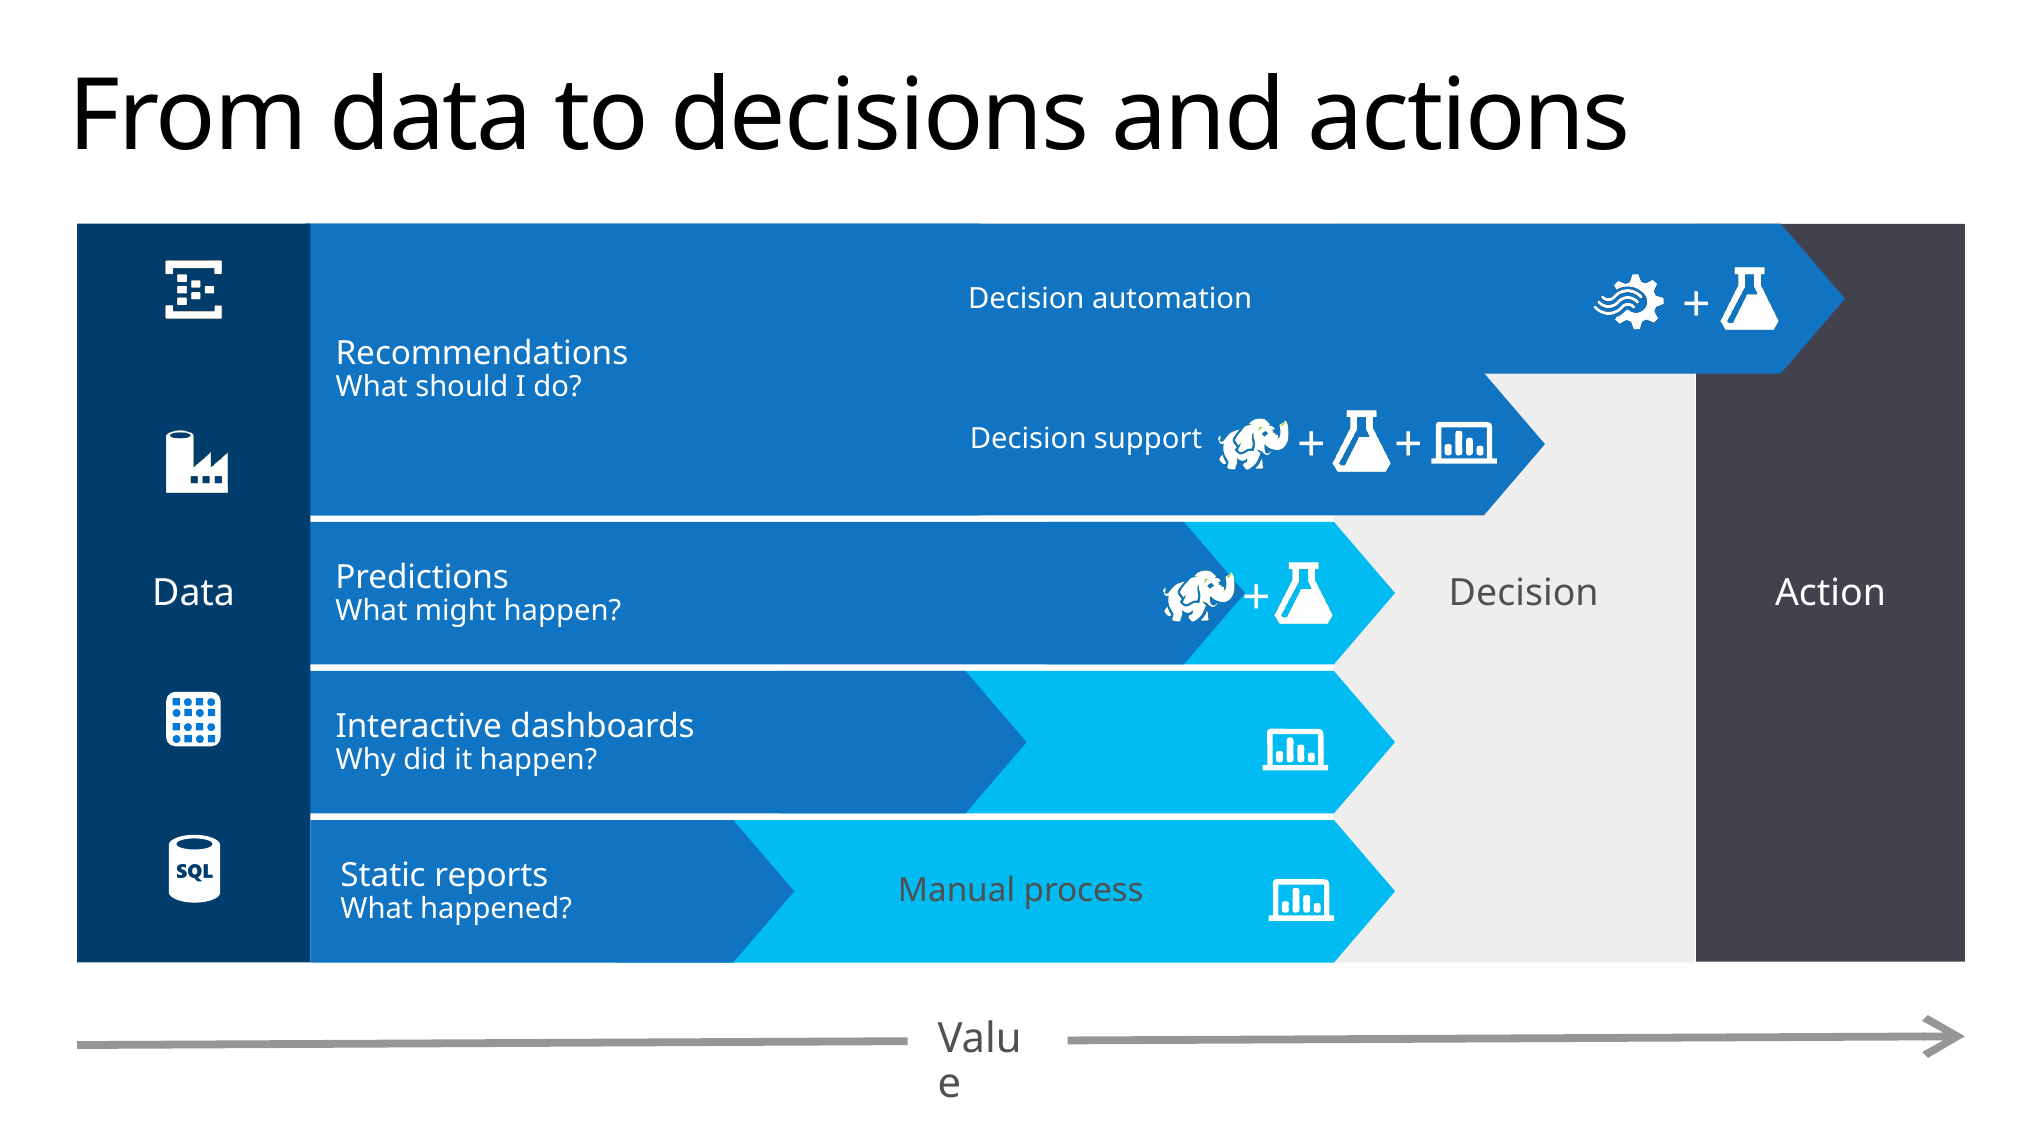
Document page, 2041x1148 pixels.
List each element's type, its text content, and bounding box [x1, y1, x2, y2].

picture [1331, 410, 1391, 473]
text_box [165, 691, 221, 747]
picture [165, 430, 228, 493]
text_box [1268, 878, 1335, 922]
picture [166, 832, 221, 904]
title From data to decisions and actions [45, 48, 1996, 199]
picture [1163, 570, 1235, 622]
text_box Data [76, 223, 311, 963]
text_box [1431, 421, 1498, 464]
picture [165, 260, 222, 319]
text_box Decision [1333, 516, 1696, 963]
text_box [76, 992, 1966, 1087]
picture [1275, 563, 1332, 623]
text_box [1262, 728, 1329, 771]
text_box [310, 819, 1420, 963]
picture [1720, 267, 1780, 330]
text_box Action [1696, 223, 1966, 962]
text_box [305, 521, 1396, 665]
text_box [305, 670, 1396, 814]
picture [1589, 271, 1668, 332]
picture [1218, 418, 1289, 470]
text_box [305, 223, 1846, 516]
